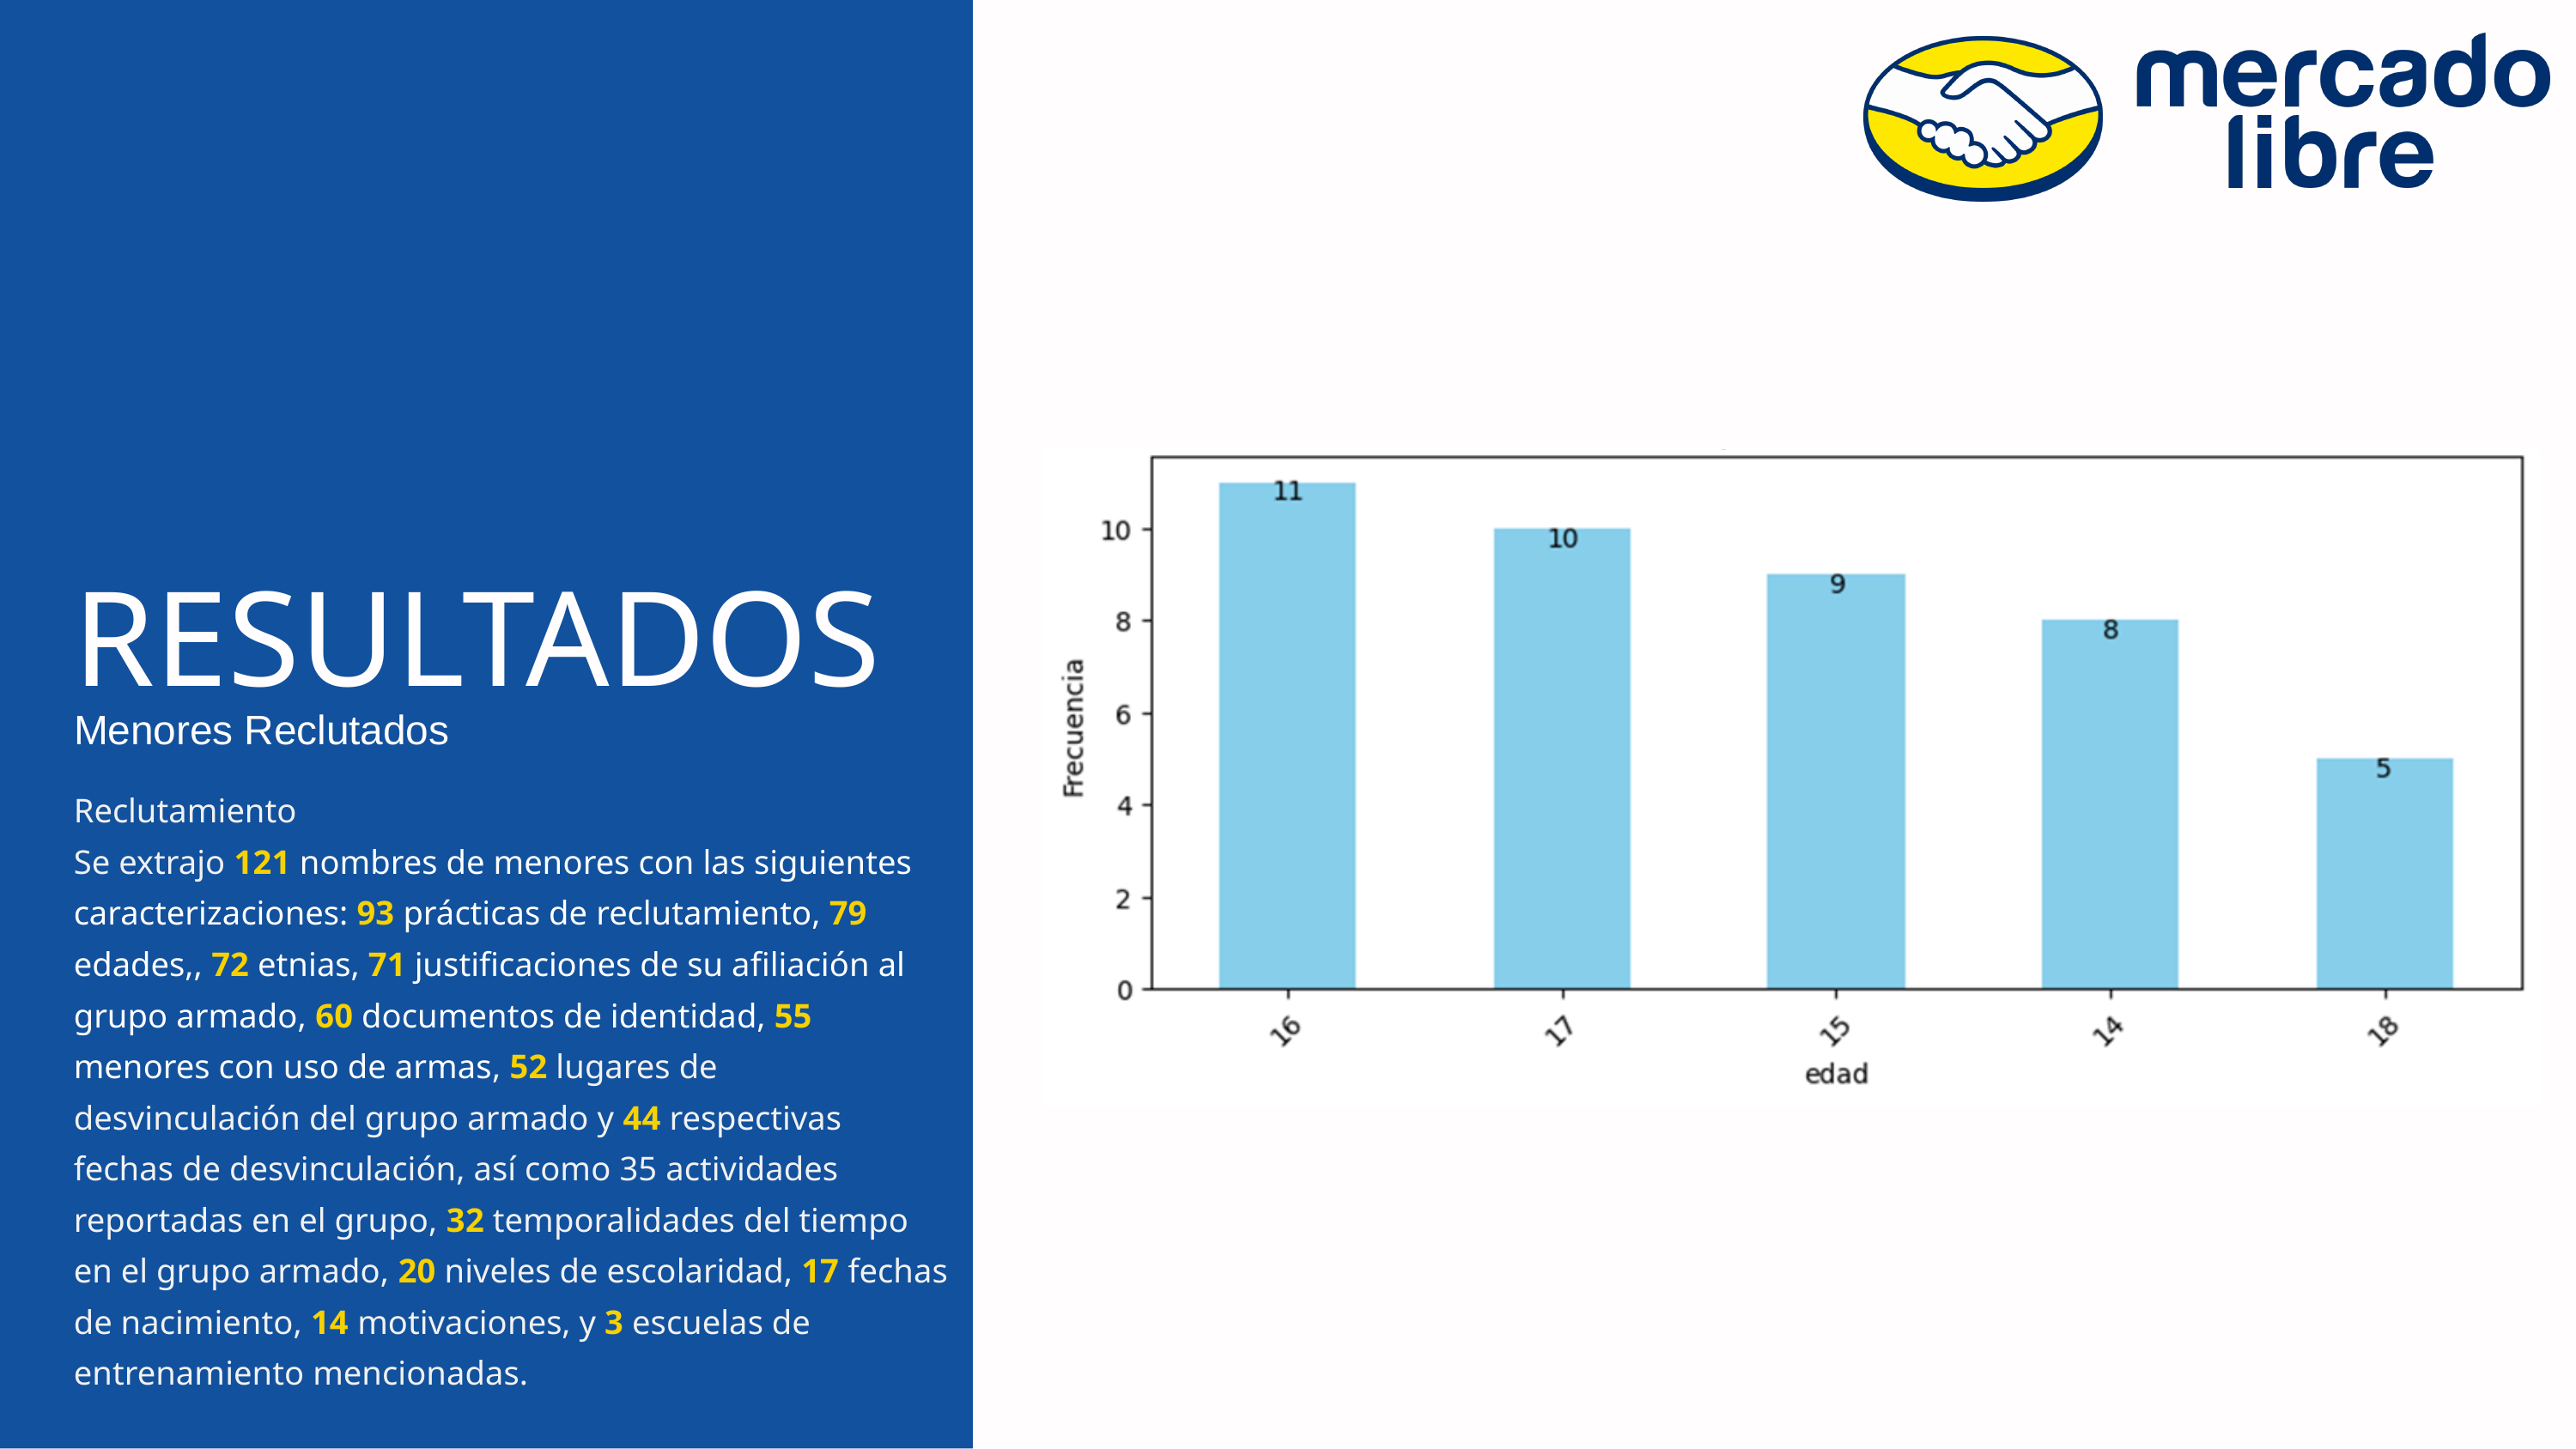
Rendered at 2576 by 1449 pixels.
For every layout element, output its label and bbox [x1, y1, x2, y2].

picture [1042, 449, 2541, 1107]
picture [1863, 33, 2551, 202]
text_box [0, 0, 974, 1449]
text_box [73, 530, 951, 1449]
